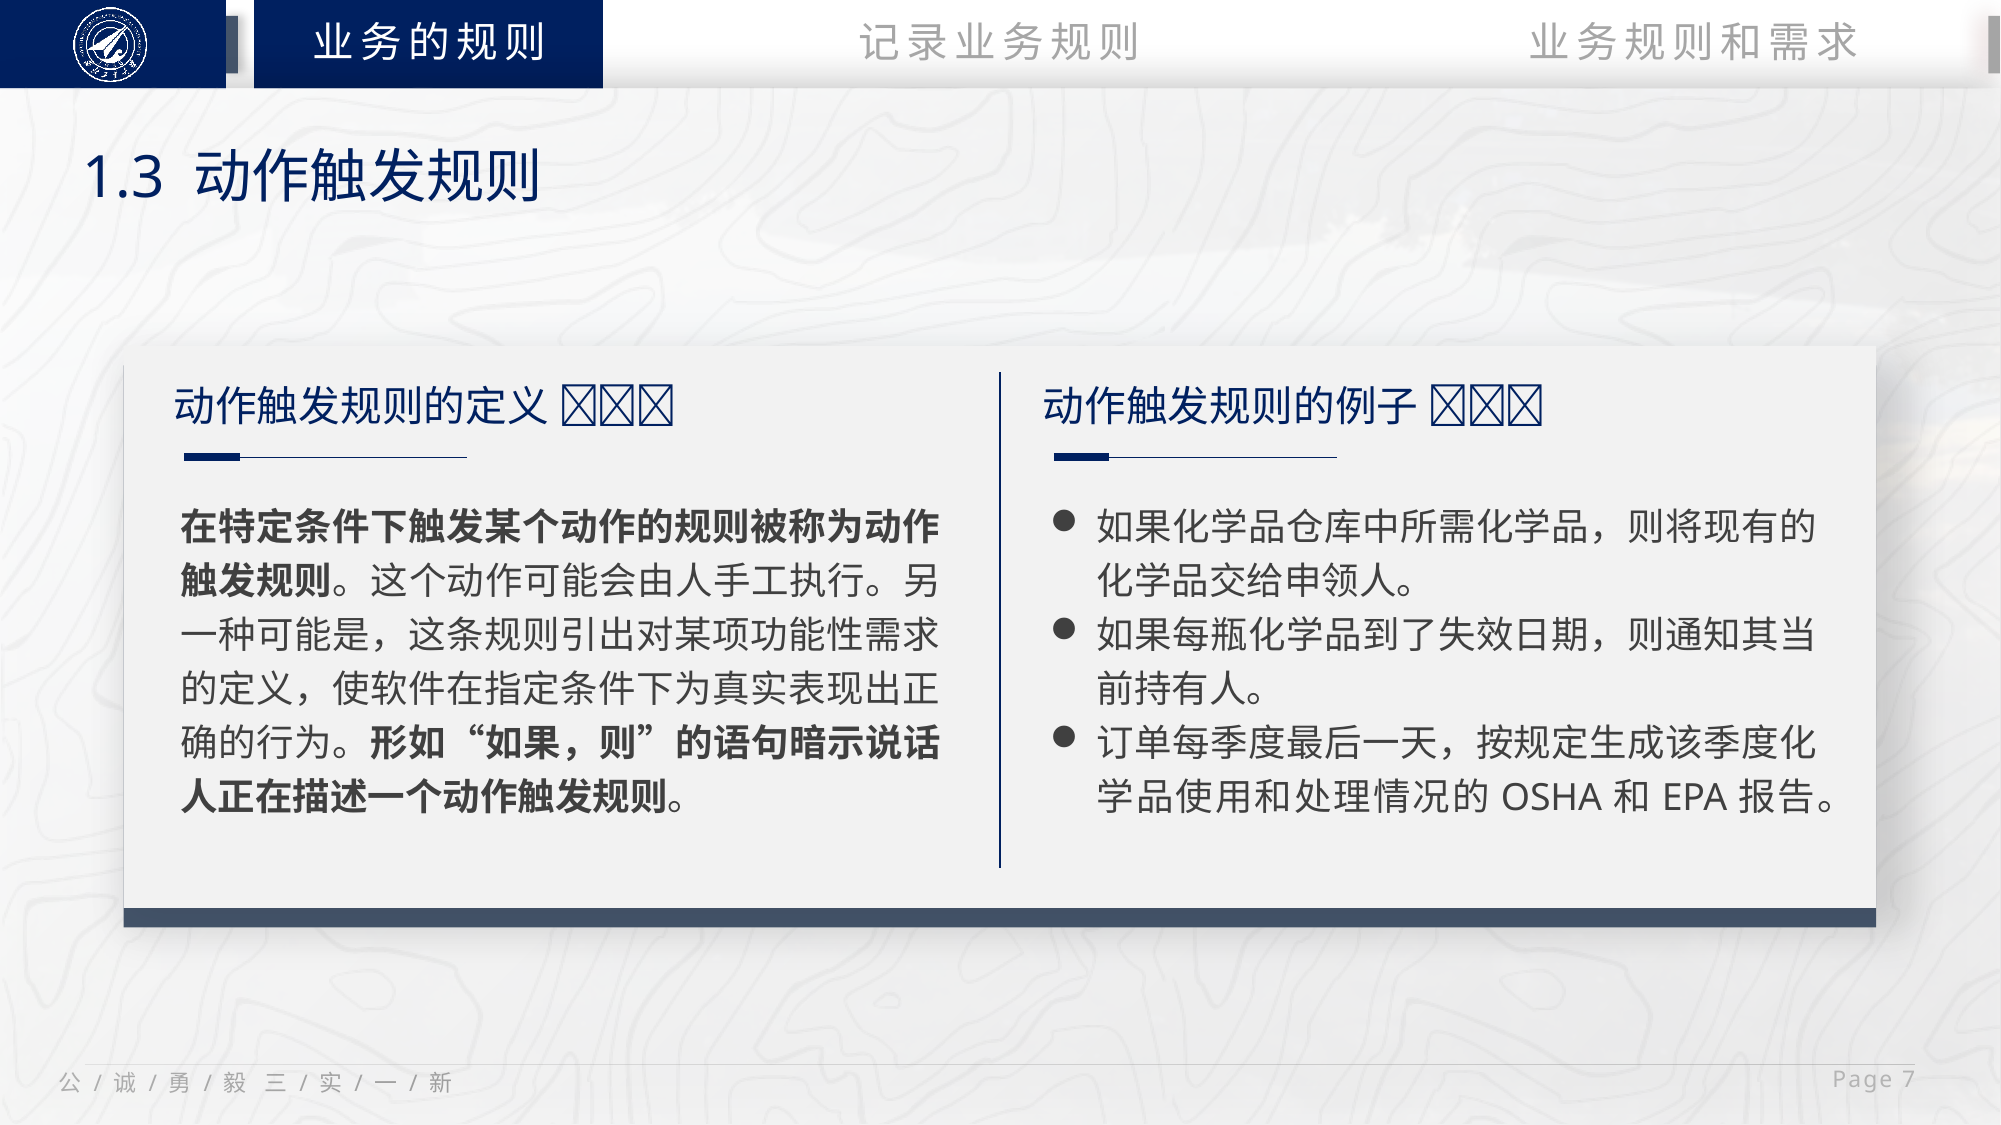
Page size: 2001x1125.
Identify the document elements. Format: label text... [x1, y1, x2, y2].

text_box 1.3 动作触发规则 [67, 131, 2000, 216]
picture [73, 7, 147, 82]
text_box 在特定条件下触发某个动作的规则被称为动作触发规则。这个动作可能会由人手工执行。另一种可能是，这条规则引出对某项功能性需求的定义，使软件在指定条件下为真实表现出正确的行为。形如“如果，则”的语句暗示说话人正在描述一个动作触发规则。 [165, 486, 956, 826]
text_box [123, 345, 1877, 909]
text_box 业务规则和需求 [1492, 14, 1895, 75]
text_box [123, 909, 1877, 928]
text_box 动作触发规则的定义  [158, 371, 692, 437]
text_box 如果化学品仓库中所需化学品，则将现有的化学品交给申领人。 如果每瓶化学品到了失效日期，则通知其当前持有人。 订单每季度最后一天，按规定生成该季度化学品使用和处理情况的OSHA和EPA报告。 [1035, 486, 1833, 880]
slide_number Page [1765, 1056, 1916, 1104]
text_box 记录业务规则 [744, 14, 1256, 75]
text_box 动作触发规则的例子  [1028, 371, 1562, 437]
list 业务的规则 [254, 14, 604, 75]
